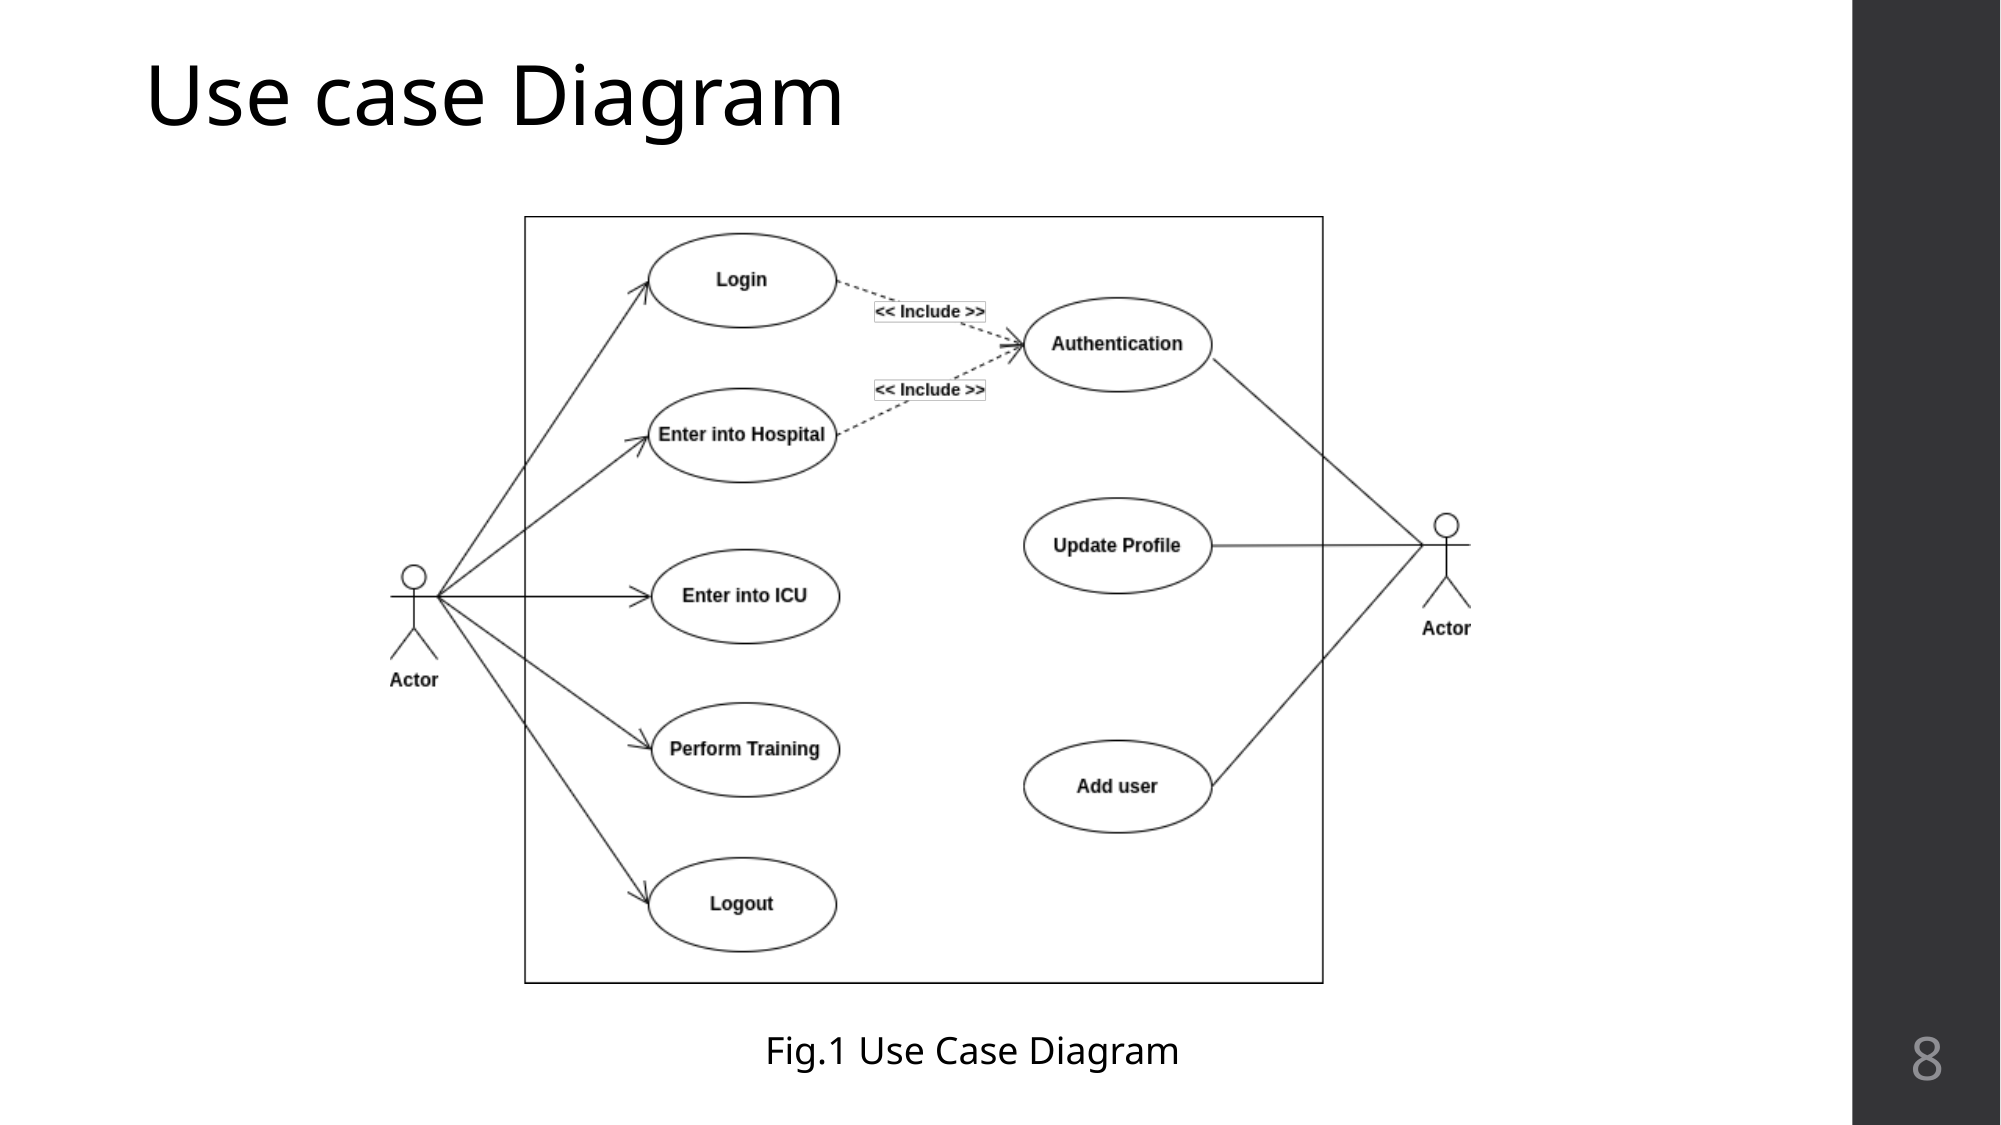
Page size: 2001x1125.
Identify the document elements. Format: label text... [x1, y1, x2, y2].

picture [390, 215, 1471, 984]
slide_number ‹#› [1852, 1012, 2000, 1110]
title Use case Diagram [129, 25, 1664, 151]
text_box Fig.1 Use Case Diagram [749, 1011, 1845, 1087]
